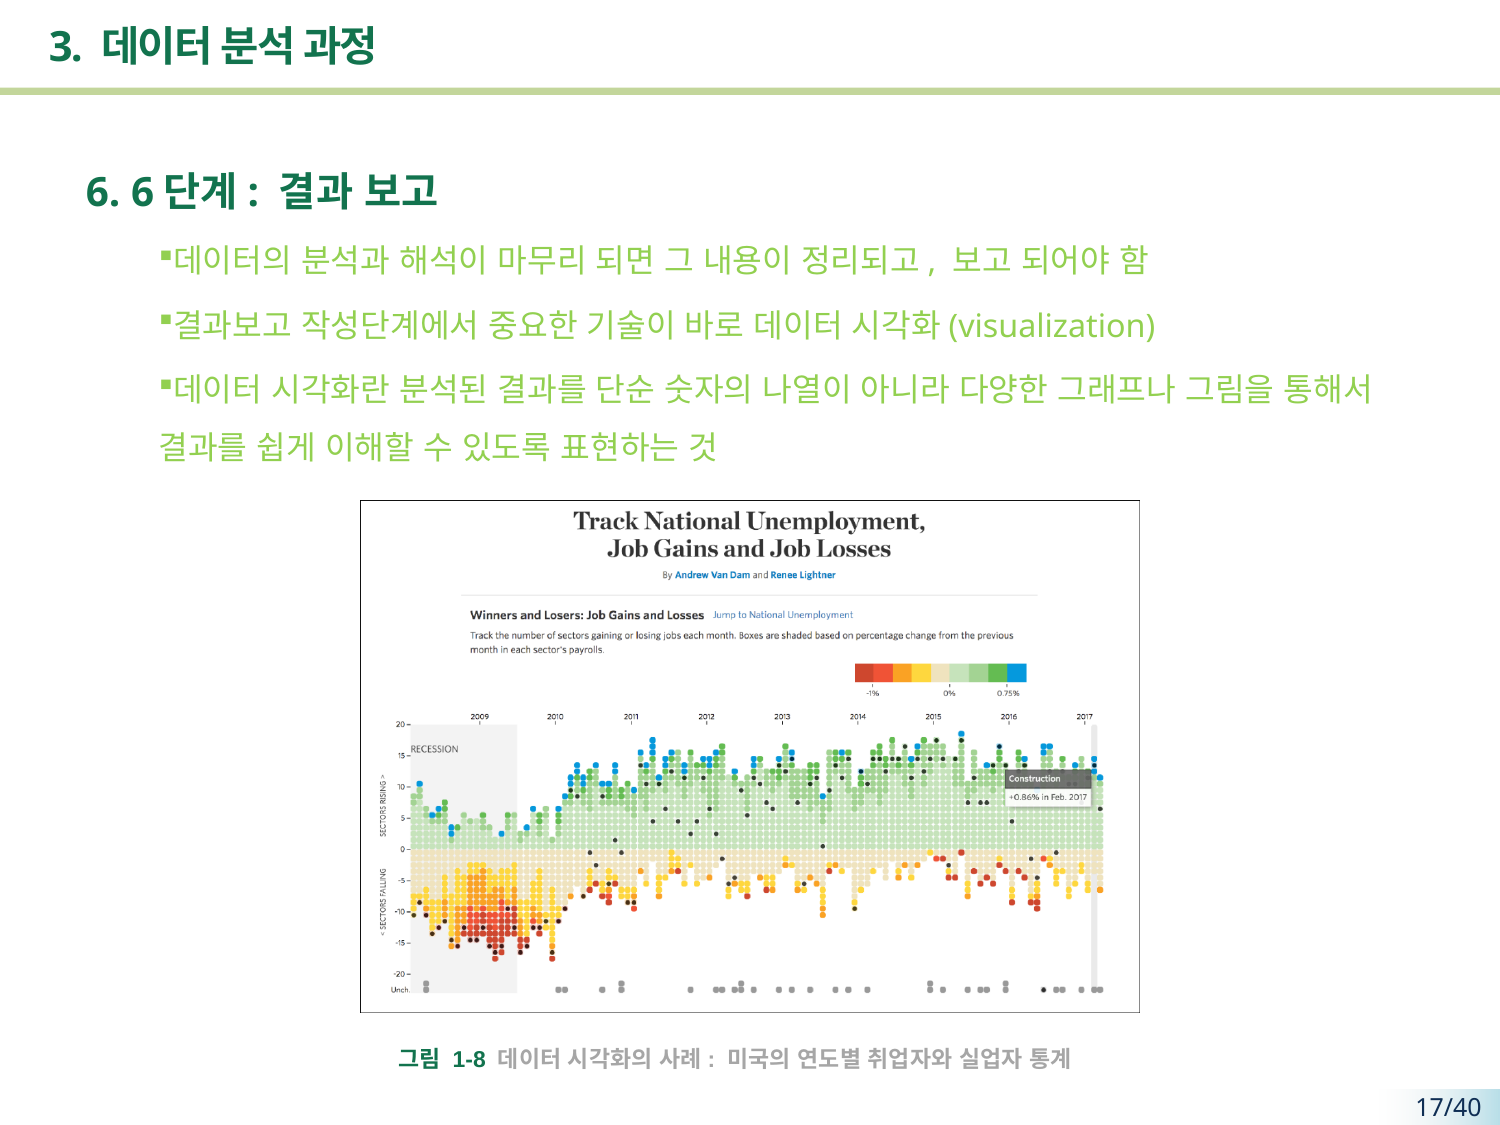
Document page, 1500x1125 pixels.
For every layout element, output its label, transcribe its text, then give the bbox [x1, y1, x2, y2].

title 3. 데이터 분석 과정 [34, 6, 1312, 84]
text_box 그림 1-8 데이터 시각화의 사례: 미국의 연도별 취업자와 실업자 통계 [311, 1009, 1159, 1105]
list 6. 6단계: 결과 보고 데이터의 분석과 해석이 마무리 되면 그 내용이 정리되고, 보고 되어야 함 결과보고 작성단계에서 중요한 기술이 바로 데이터 시각화(visualization) 데이터 시각화란 분석된 결과를 단순 숫자의 나열이 아니라 다양한 그래프나 그림을 통해서 결과를 쉽게 이해할 수 있도록 표현하는 것 [70, 134, 1474, 474]
picture [360, 500, 1140, 1013]
